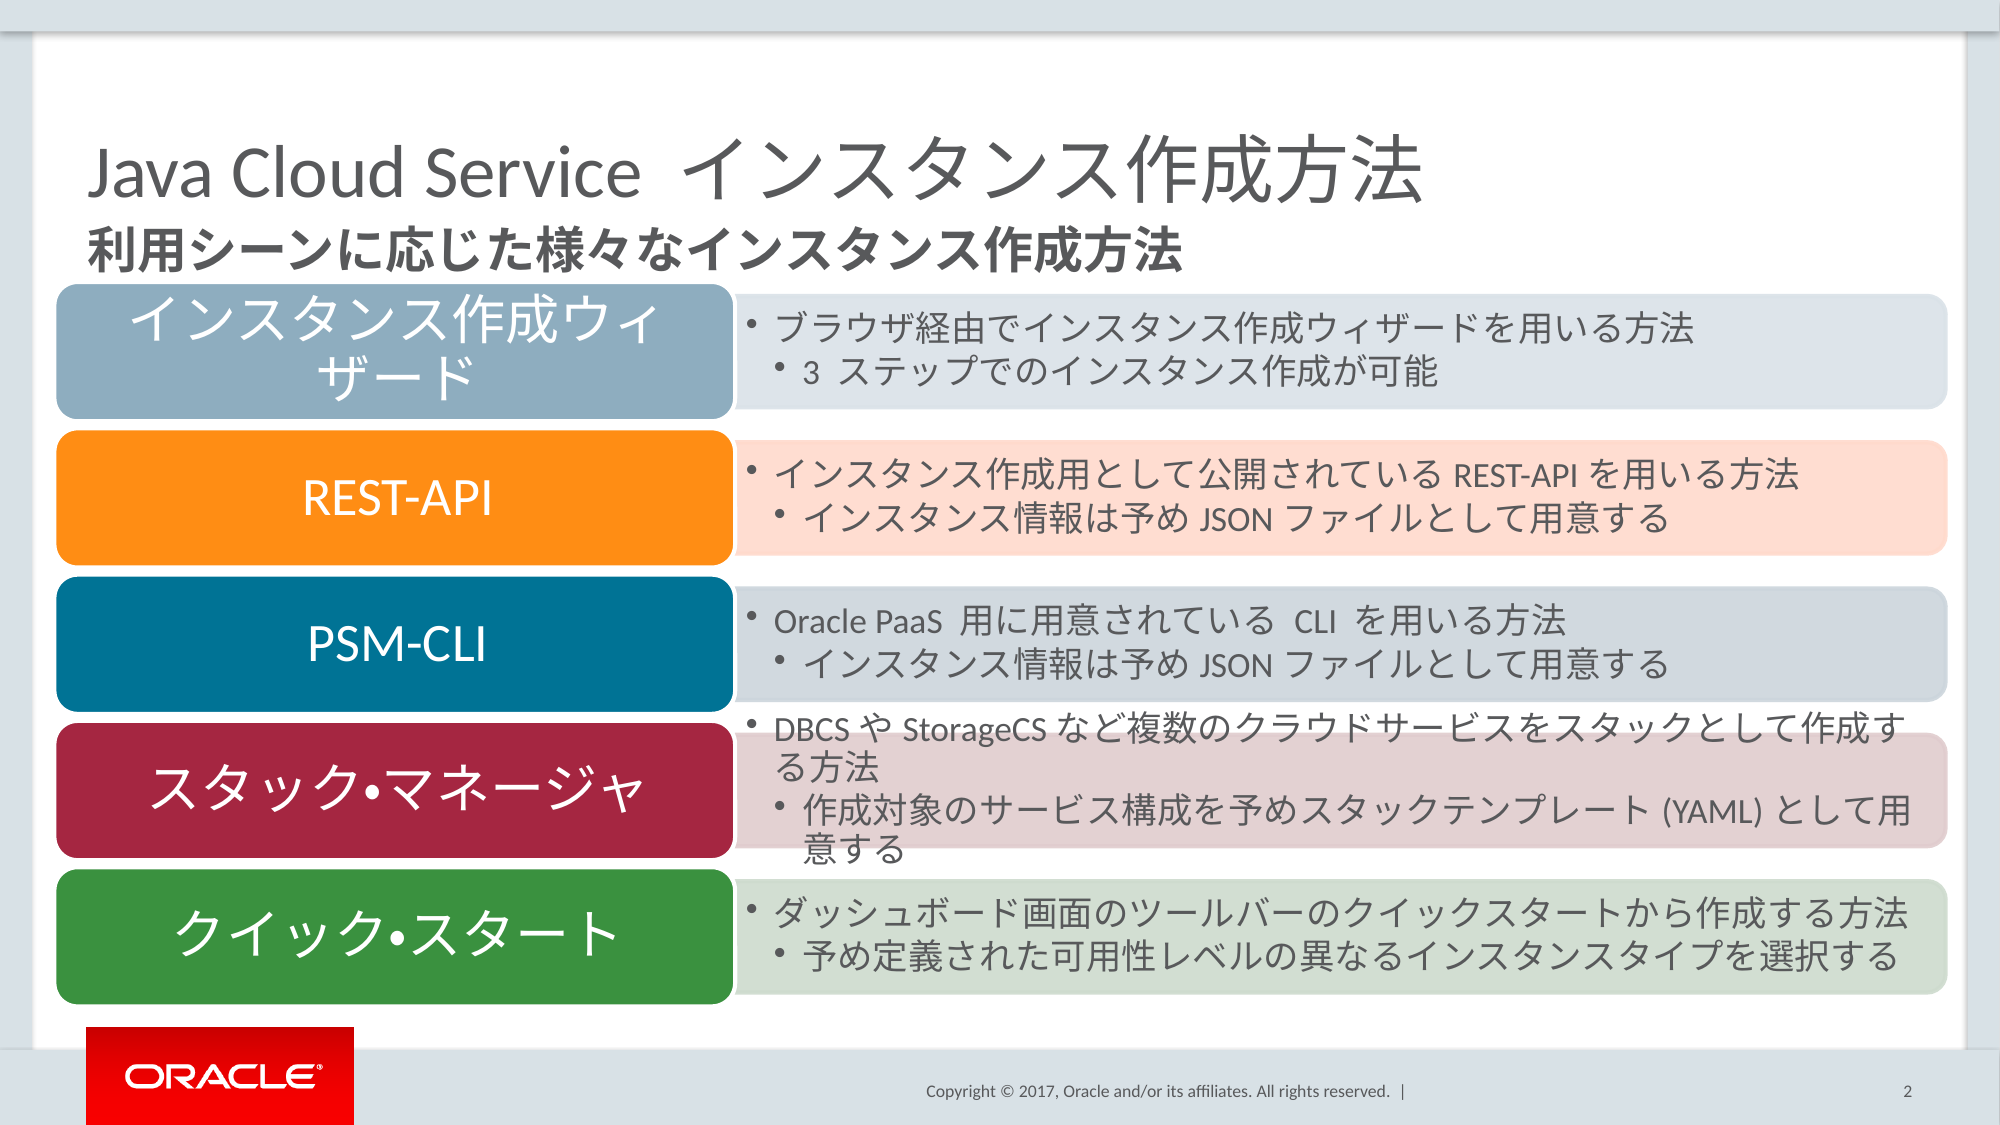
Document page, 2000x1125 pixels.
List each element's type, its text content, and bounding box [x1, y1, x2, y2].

title Java Cloud Service インスタンス作成方法 [87, 66, 1913, 213]
picture [86, 1027, 354, 1125]
list 利用シーンに応じた様々なインスタンス作成方法 [87, 225, 1913, 278]
slide_number 2 [1849, 1075, 1913, 1106]
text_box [54, 281, 1946, 1008]
